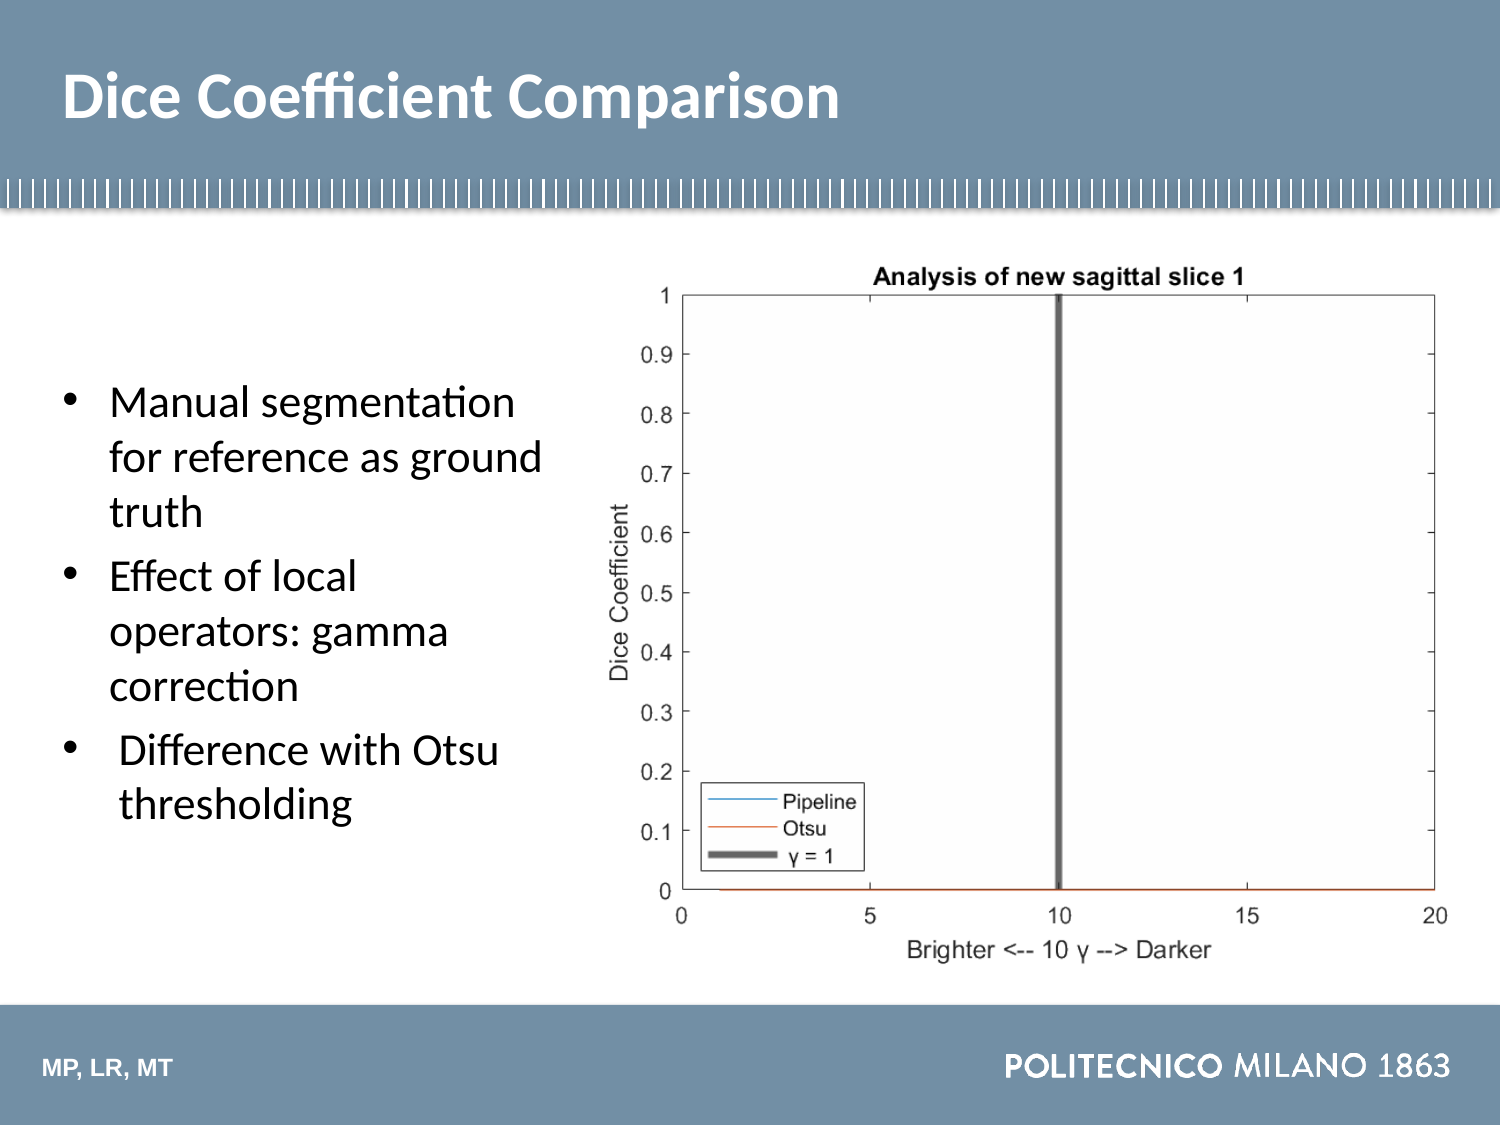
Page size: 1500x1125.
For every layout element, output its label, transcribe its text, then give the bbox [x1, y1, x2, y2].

title Dice Coefficient Comparison [47, 22, 1455, 161]
picture [999, 1041, 1456, 1089]
text_box Manual segmentation for reference as ground truth Effect of local operators: gamma correction Difference with Otsu thresholding [47, 349, 550, 916]
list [555, 240, 1500, 970]
